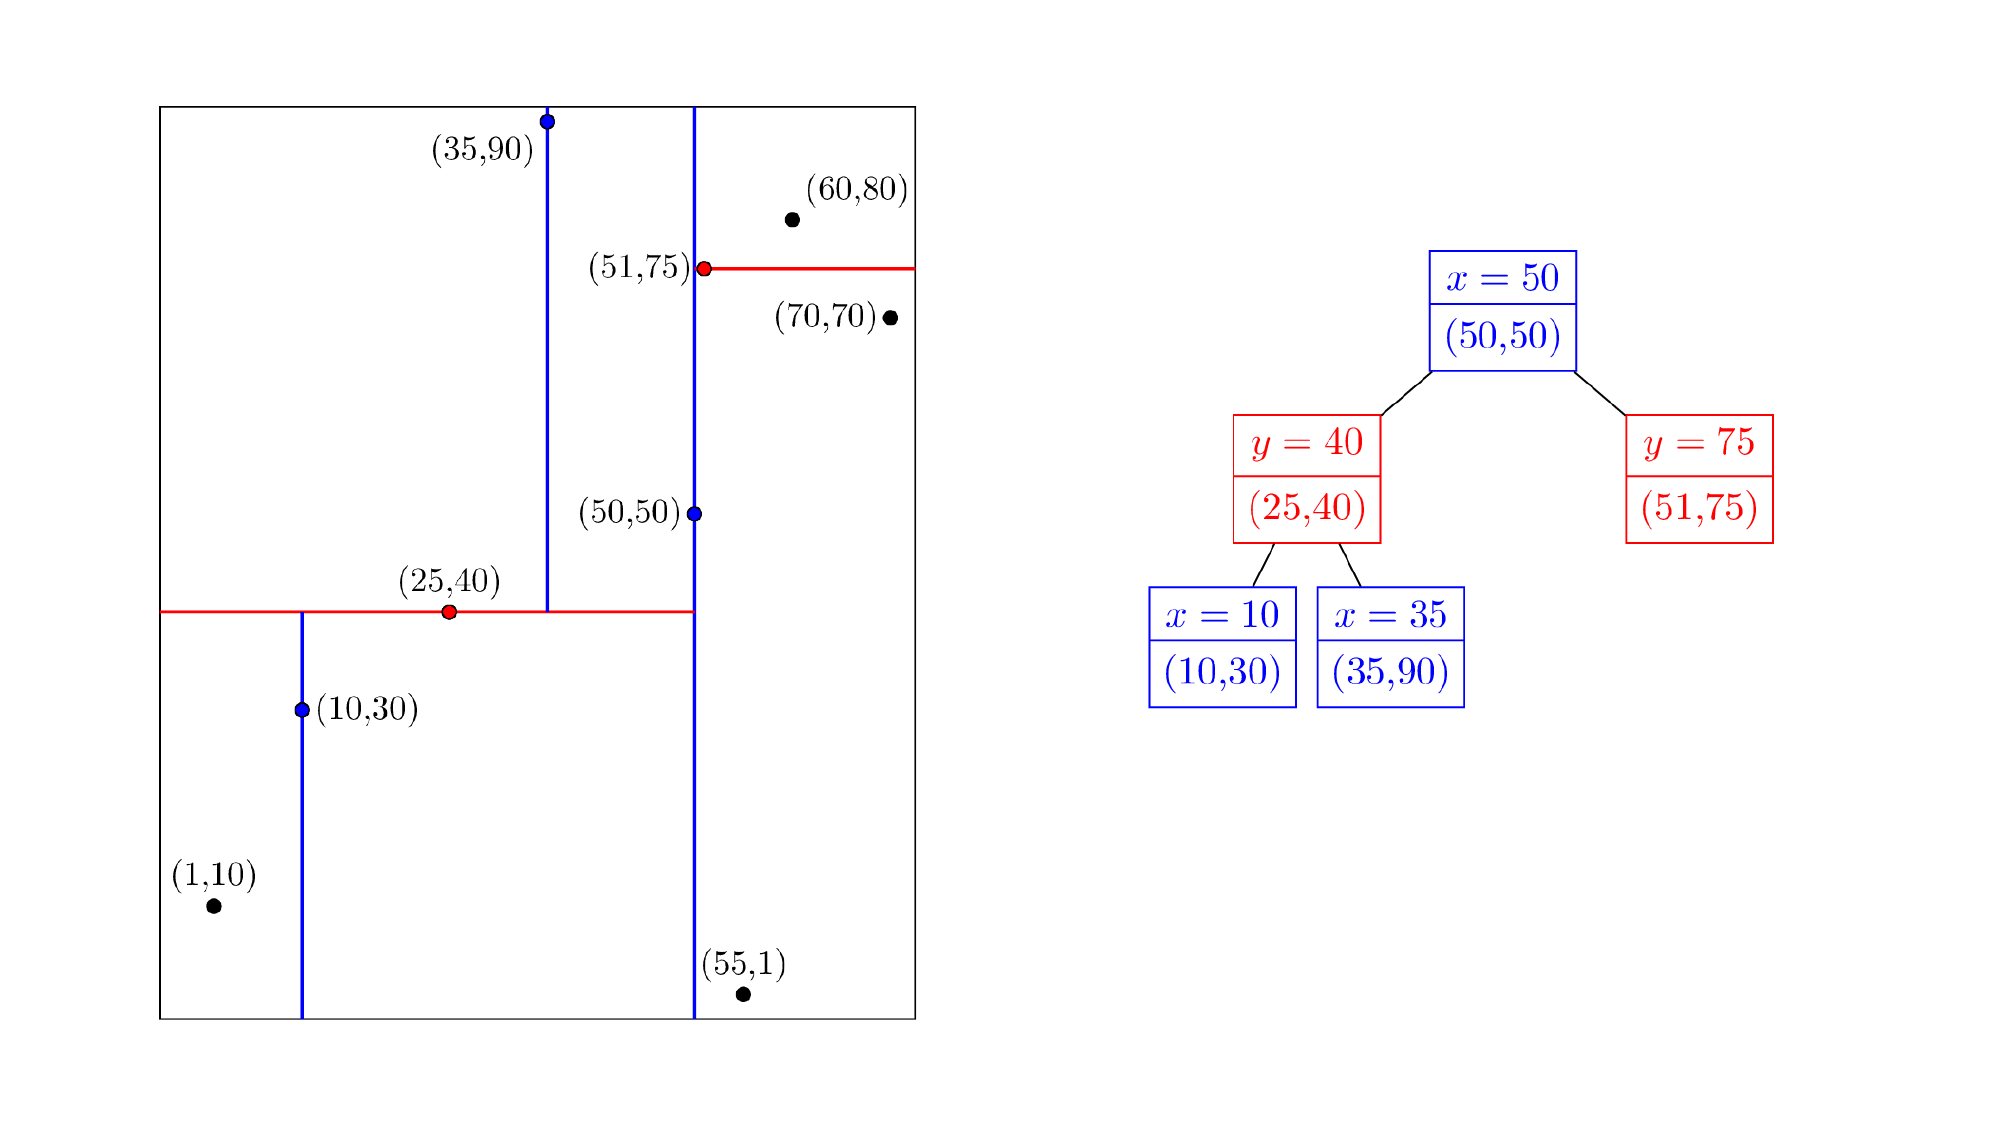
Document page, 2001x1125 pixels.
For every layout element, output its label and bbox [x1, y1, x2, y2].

picture [158, 105, 921, 1020]
picture [1026, 198, 1895, 927]
